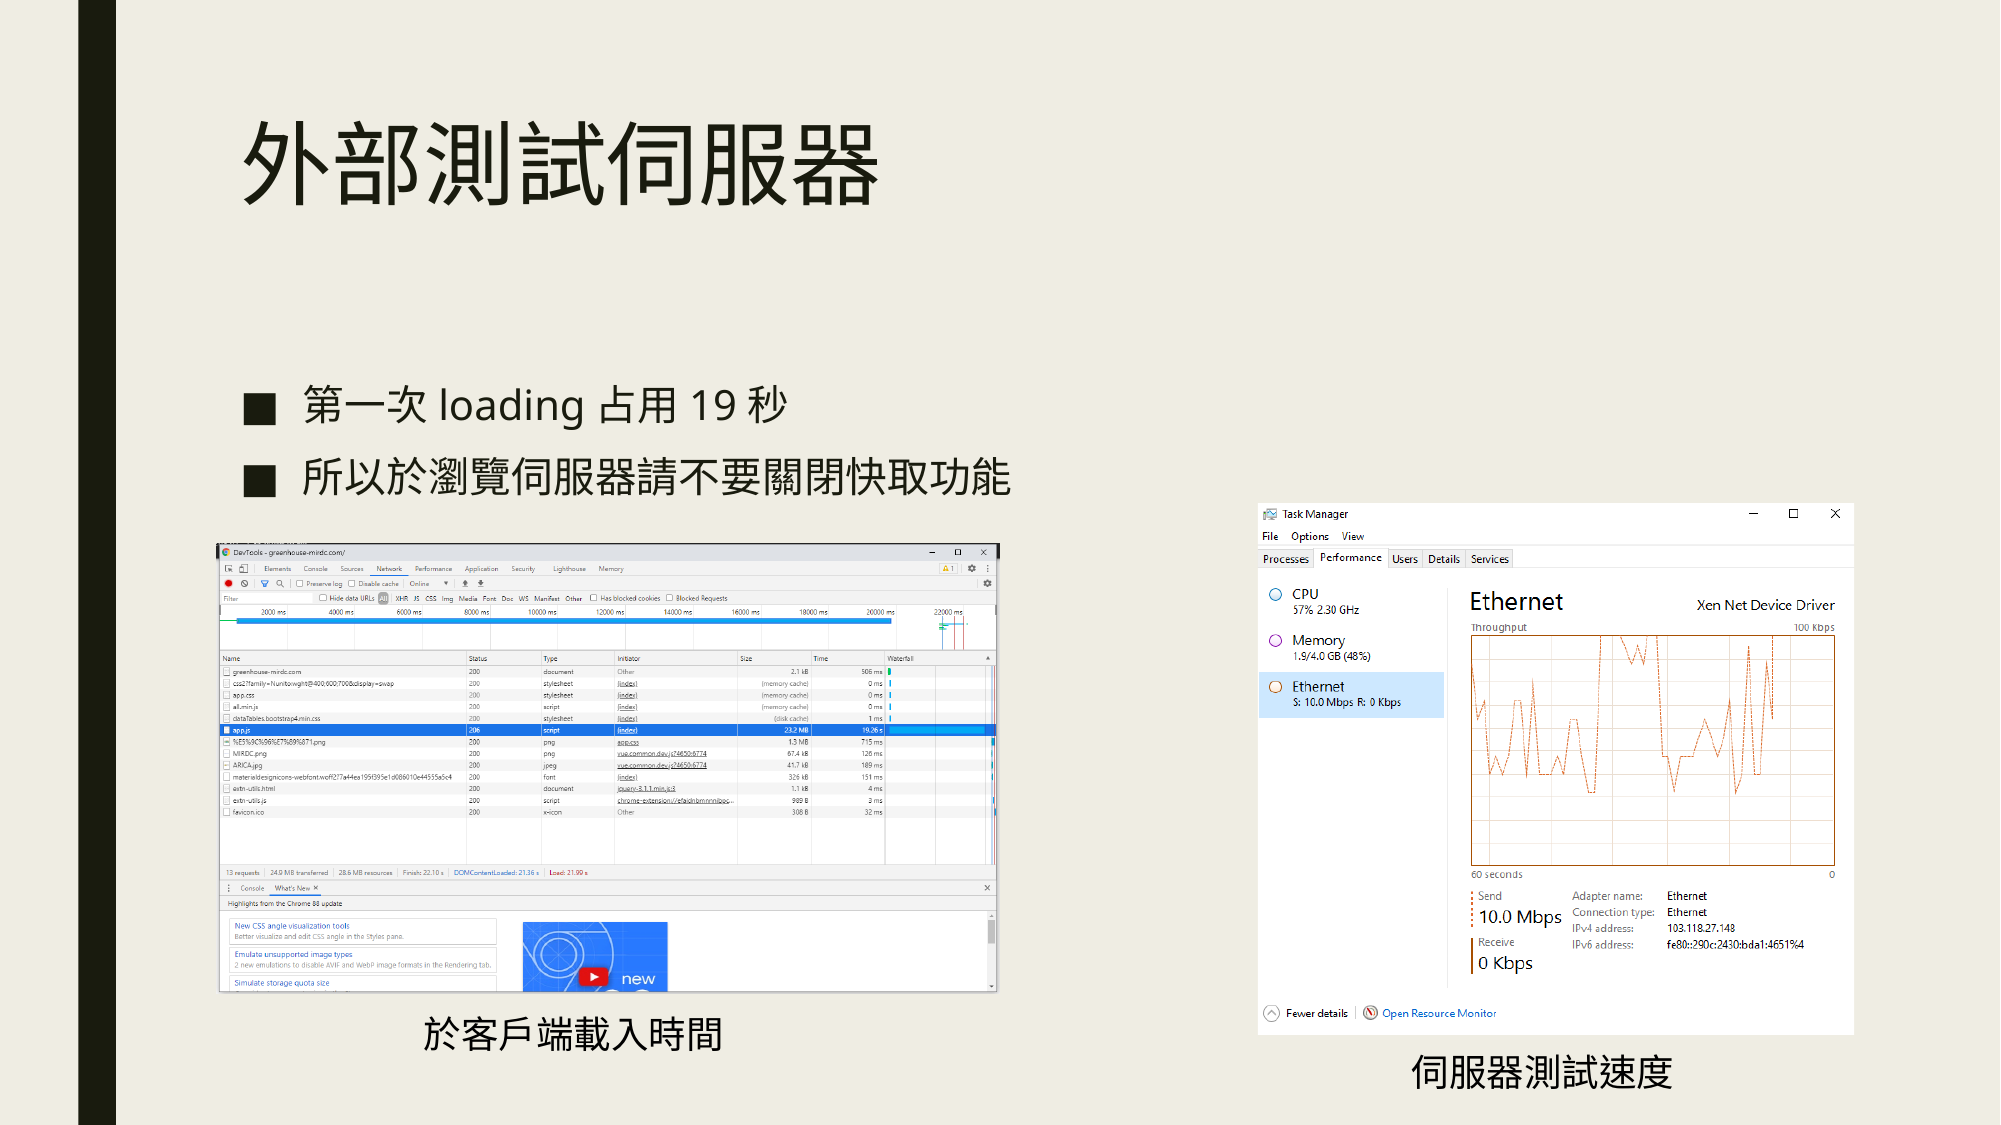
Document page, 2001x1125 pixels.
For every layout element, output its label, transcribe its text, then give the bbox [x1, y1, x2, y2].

picture [1257, 503, 1855, 1035]
list 第一次loading占用19秒 所以於瀏覽伺服器請不要關閉快取功能 [225, 375, 1800, 963]
picture [216, 543, 1000, 994]
text_box 於客戶端載入時間 [408, 1003, 767, 1064]
title 外部測試伺服器 [225, 112, 1800, 357]
text_box 伺服器測試速度 [1397, 1041, 1755, 1101]
